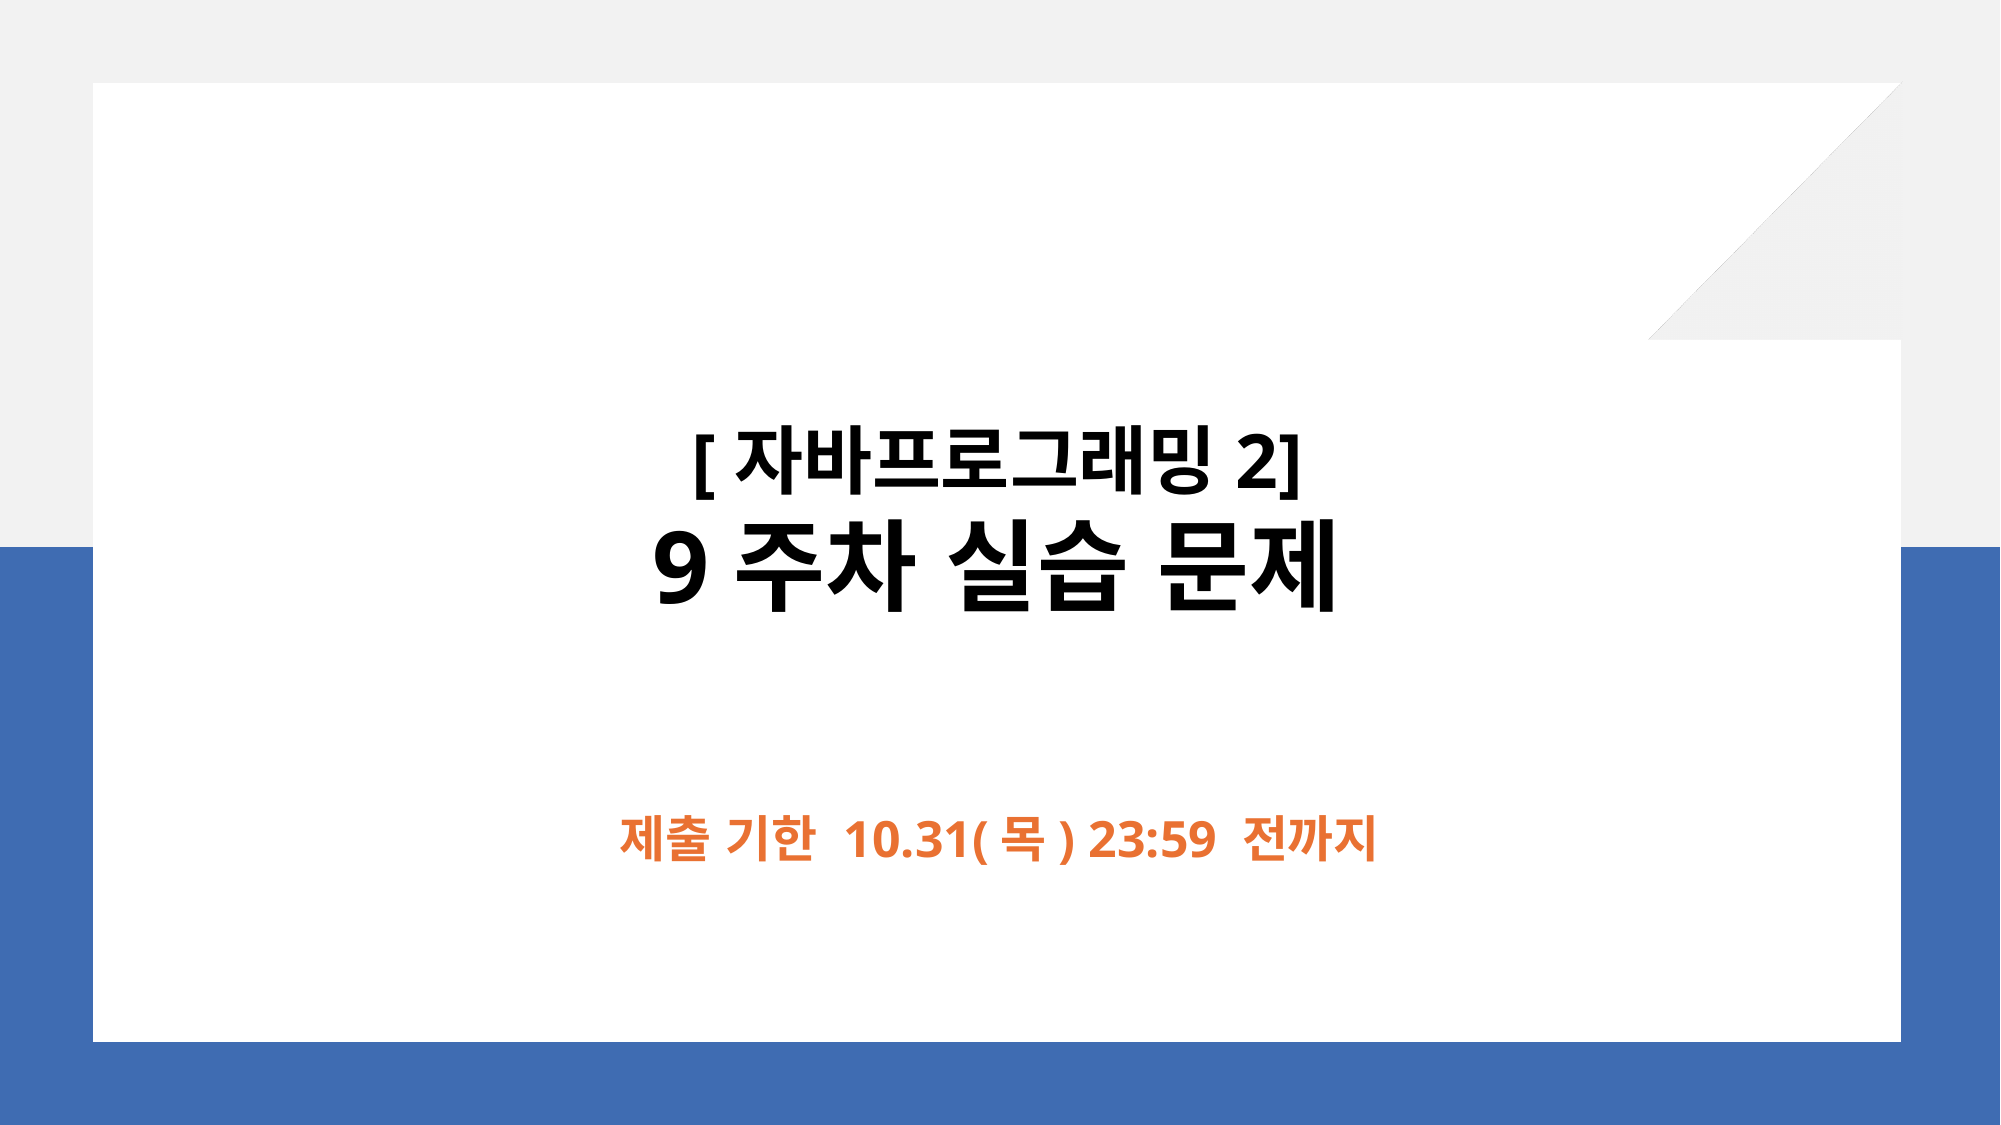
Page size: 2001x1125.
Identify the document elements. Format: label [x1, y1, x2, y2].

text_box [0, 546, 2000, 1125]
text_box [92, 82, 1902, 1043]
